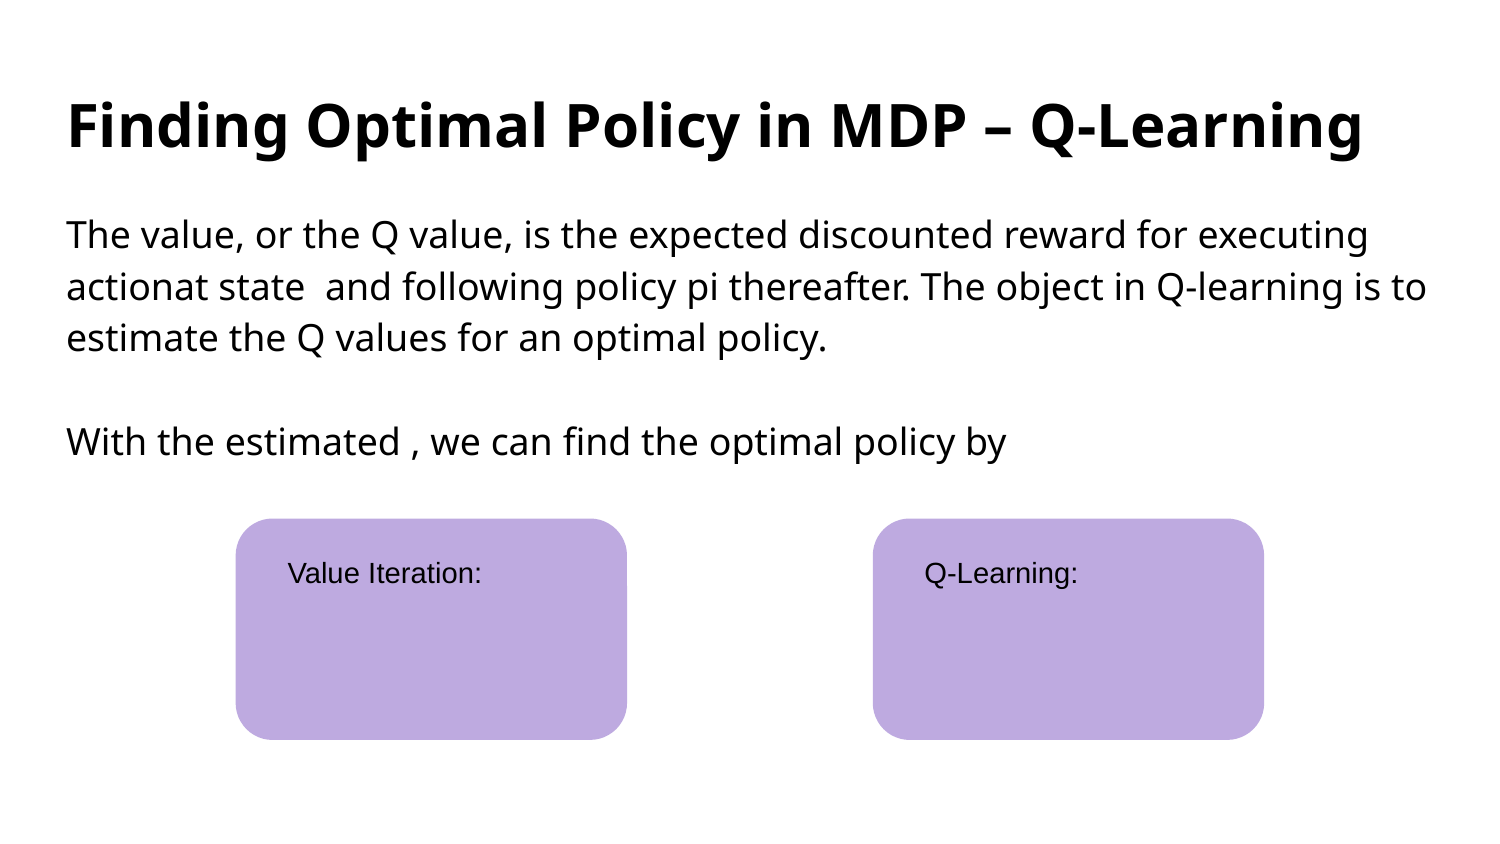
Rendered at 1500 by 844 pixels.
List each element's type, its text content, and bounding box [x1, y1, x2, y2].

text_box [235, 518, 628, 740]
title Finding Optimal Policy in MDP – Q-Learning [51, 72, 1449, 176]
text_box Value Iteration: [273, 547, 591, 632]
text_box [872, 518, 1265, 740]
text_box Q-Learning: [909, 547, 1228, 632]
